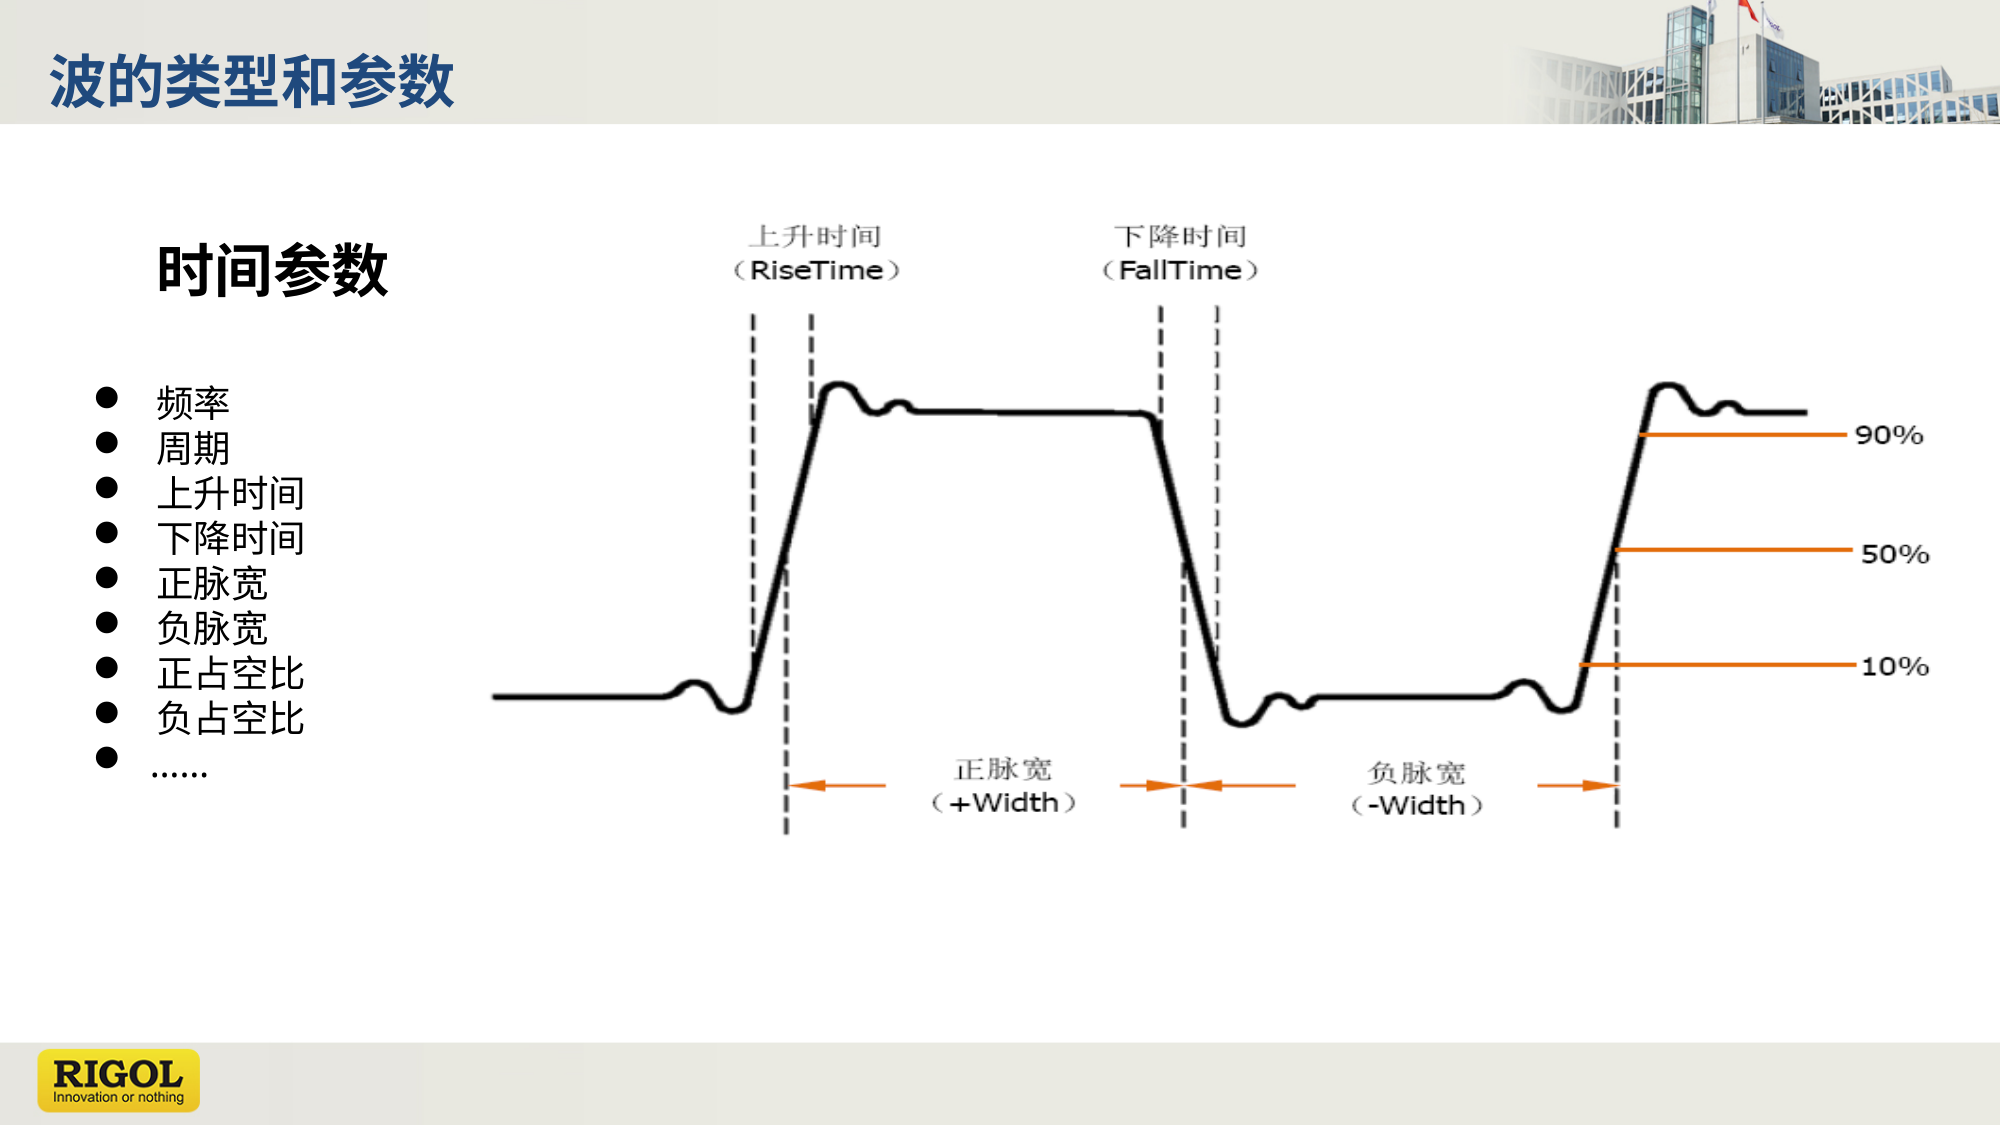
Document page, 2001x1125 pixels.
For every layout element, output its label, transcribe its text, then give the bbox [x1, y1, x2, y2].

text_box 时间参数 [60, 208, 480, 331]
text_box 频率 周期 上升时间 下降时间 正脉宽 负脉宽 正占空比 负占空比 …… [78, 372, 438, 793]
picture [0, 0, 2000, 1125]
title 波的类型和参数 [33, 37, 1784, 138]
